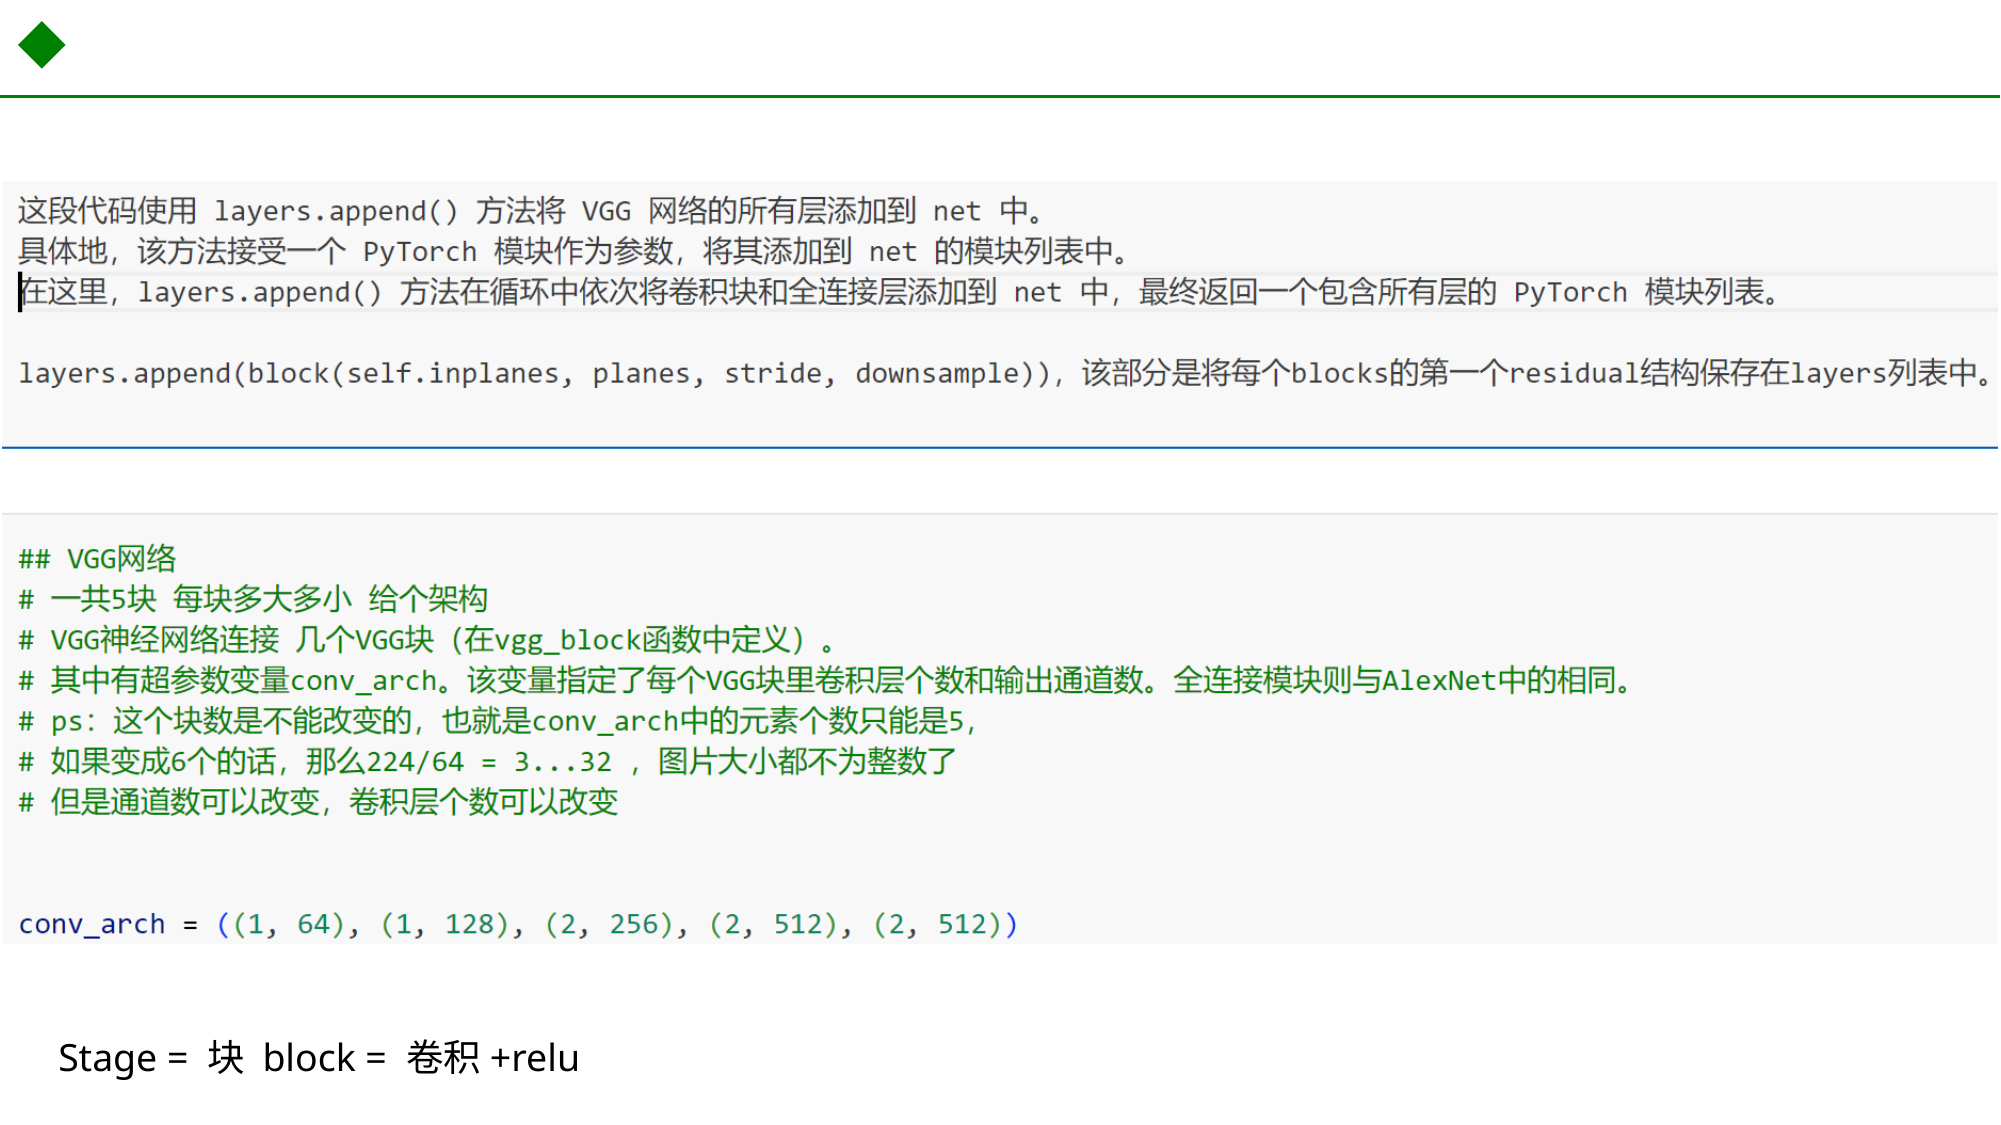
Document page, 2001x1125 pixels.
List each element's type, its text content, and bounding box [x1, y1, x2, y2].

picture [2, 181, 1998, 944]
text_box Stage = 块 block = 卷积+relu [43, 1026, 596, 1087]
